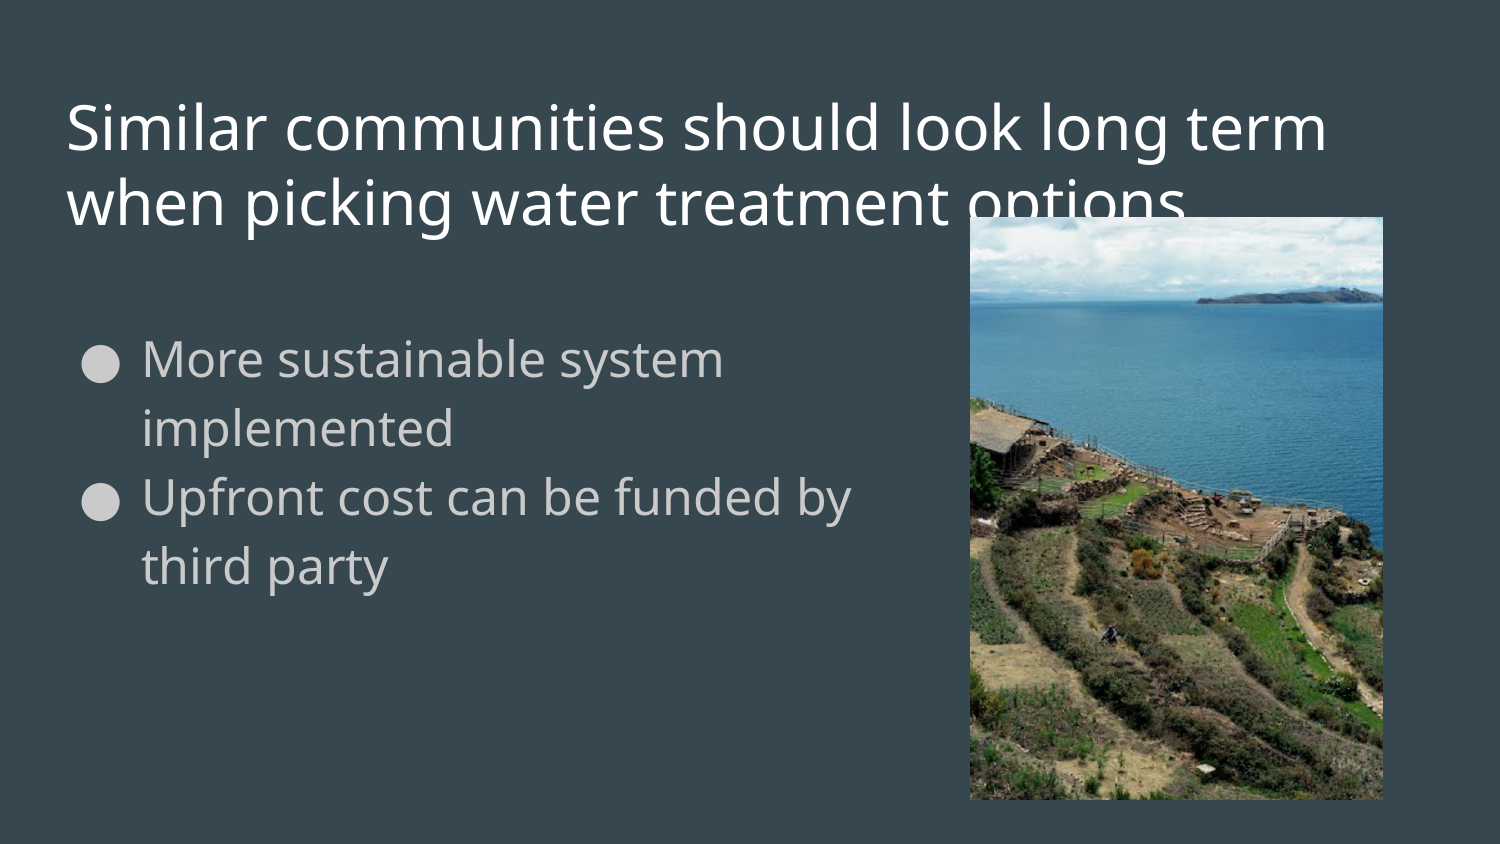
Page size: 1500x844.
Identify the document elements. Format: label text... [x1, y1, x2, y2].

picture [970, 217, 1384, 800]
title Similar communities should look long term when picking water treatment options [51, 72, 1449, 167]
list More sustainable system implemented Upfront cost can be funded by third party [51, 303, 886, 750]
